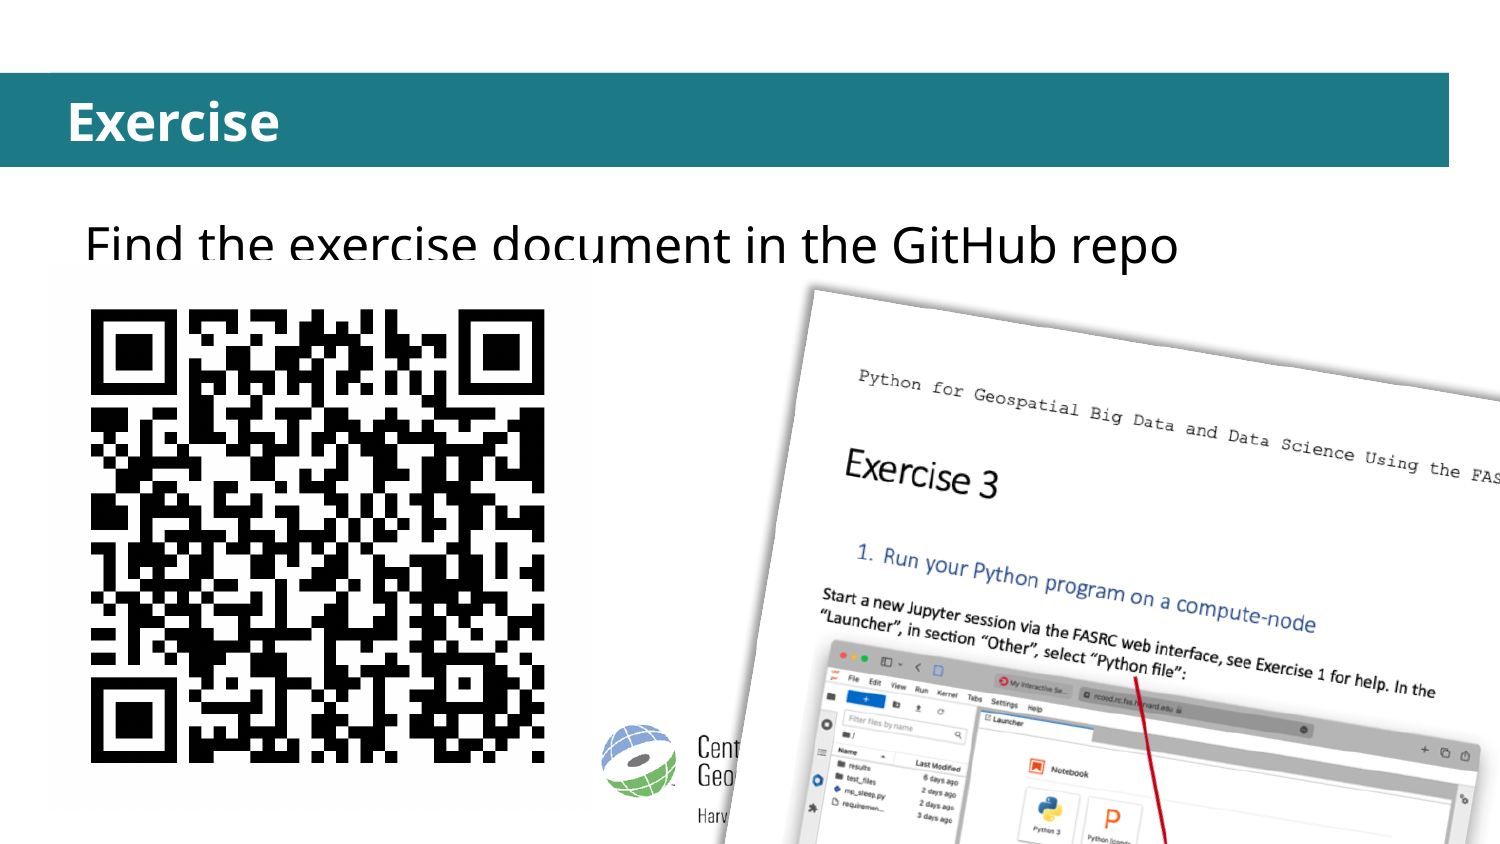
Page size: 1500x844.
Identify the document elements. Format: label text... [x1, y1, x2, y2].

picture [601, 291, 1500, 844]
picture [41, 260, 594, 812]
list Find the exercise document in the GitHub repo [51, 189, 1449, 701]
title Exercise [51, 72, 1449, 167]
